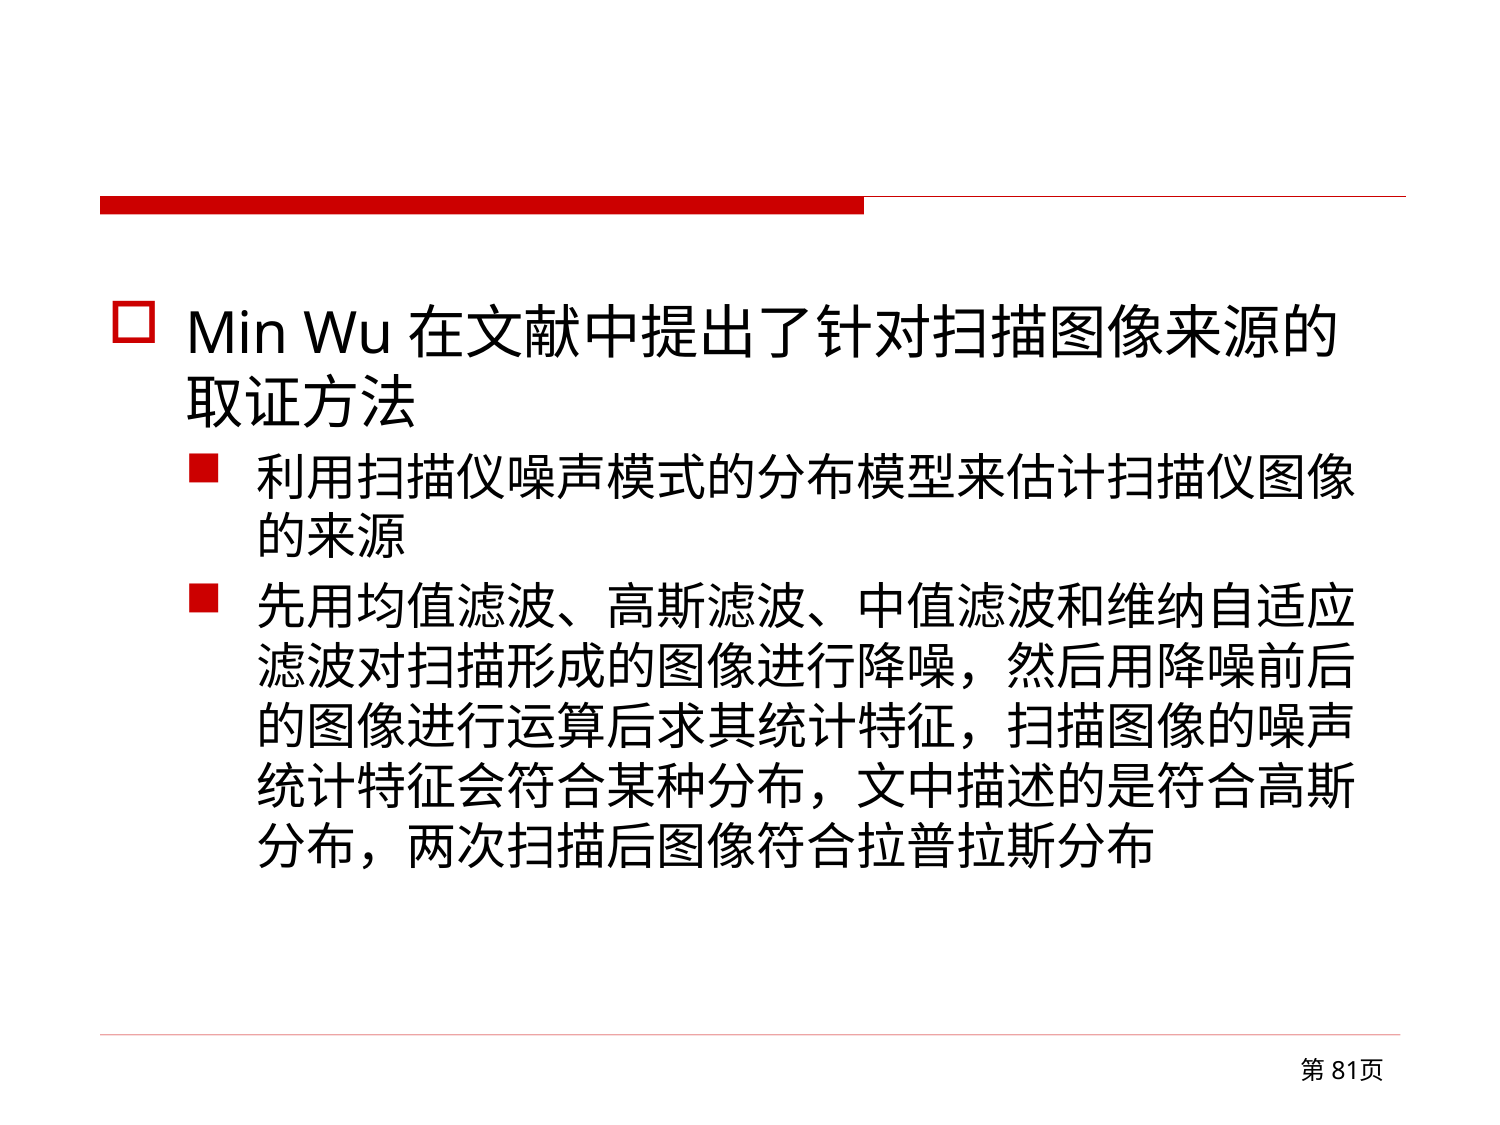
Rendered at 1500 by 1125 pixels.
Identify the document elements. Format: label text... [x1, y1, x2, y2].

list Min Wu在文献中提出了针对扫描图像来源的取证方法 利用扫描仪噪声模式的分布模型来估计扫描仪图像的来源 先用均值滤波、高斯滤波、中值滤波和维纳自适应滤波对扫描形成的图像进行降噪，然后用降噪前后的图像进行运算后求其统计特征，扫描图像的噪声统计特征会符合某种分布，文中描述的是符合高斯分布，两次扫描后图像符合拉普拉斯分布 [92, 287, 1406, 988]
slide_number [1074, 1046, 1401, 1103]
